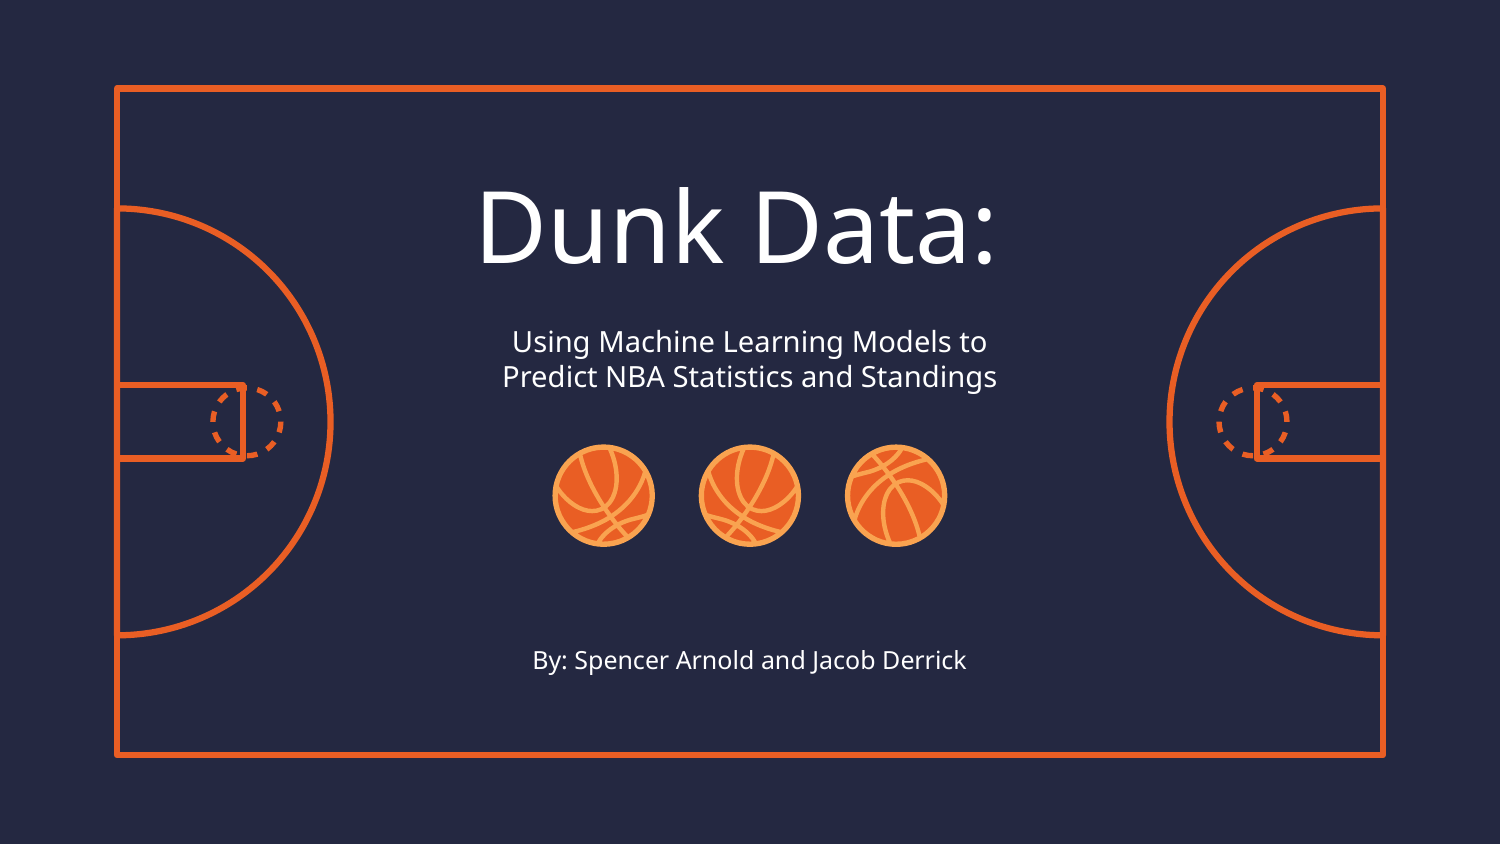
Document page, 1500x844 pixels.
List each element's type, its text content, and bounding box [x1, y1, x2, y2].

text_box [698, 444, 802, 548]
subtitle By: Spencer Arnold and Jacob Derrick [336, 623, 1164, 697]
subtitle Using Machine Learning Models to Predict NBA Statistics and Standings [476, 284, 1024, 433]
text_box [1169, 208, 1500, 636]
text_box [0, 208, 331, 636]
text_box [844, 444, 948, 548]
title Dunk Data: [336, 139, 1164, 309]
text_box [552, 444, 656, 548]
